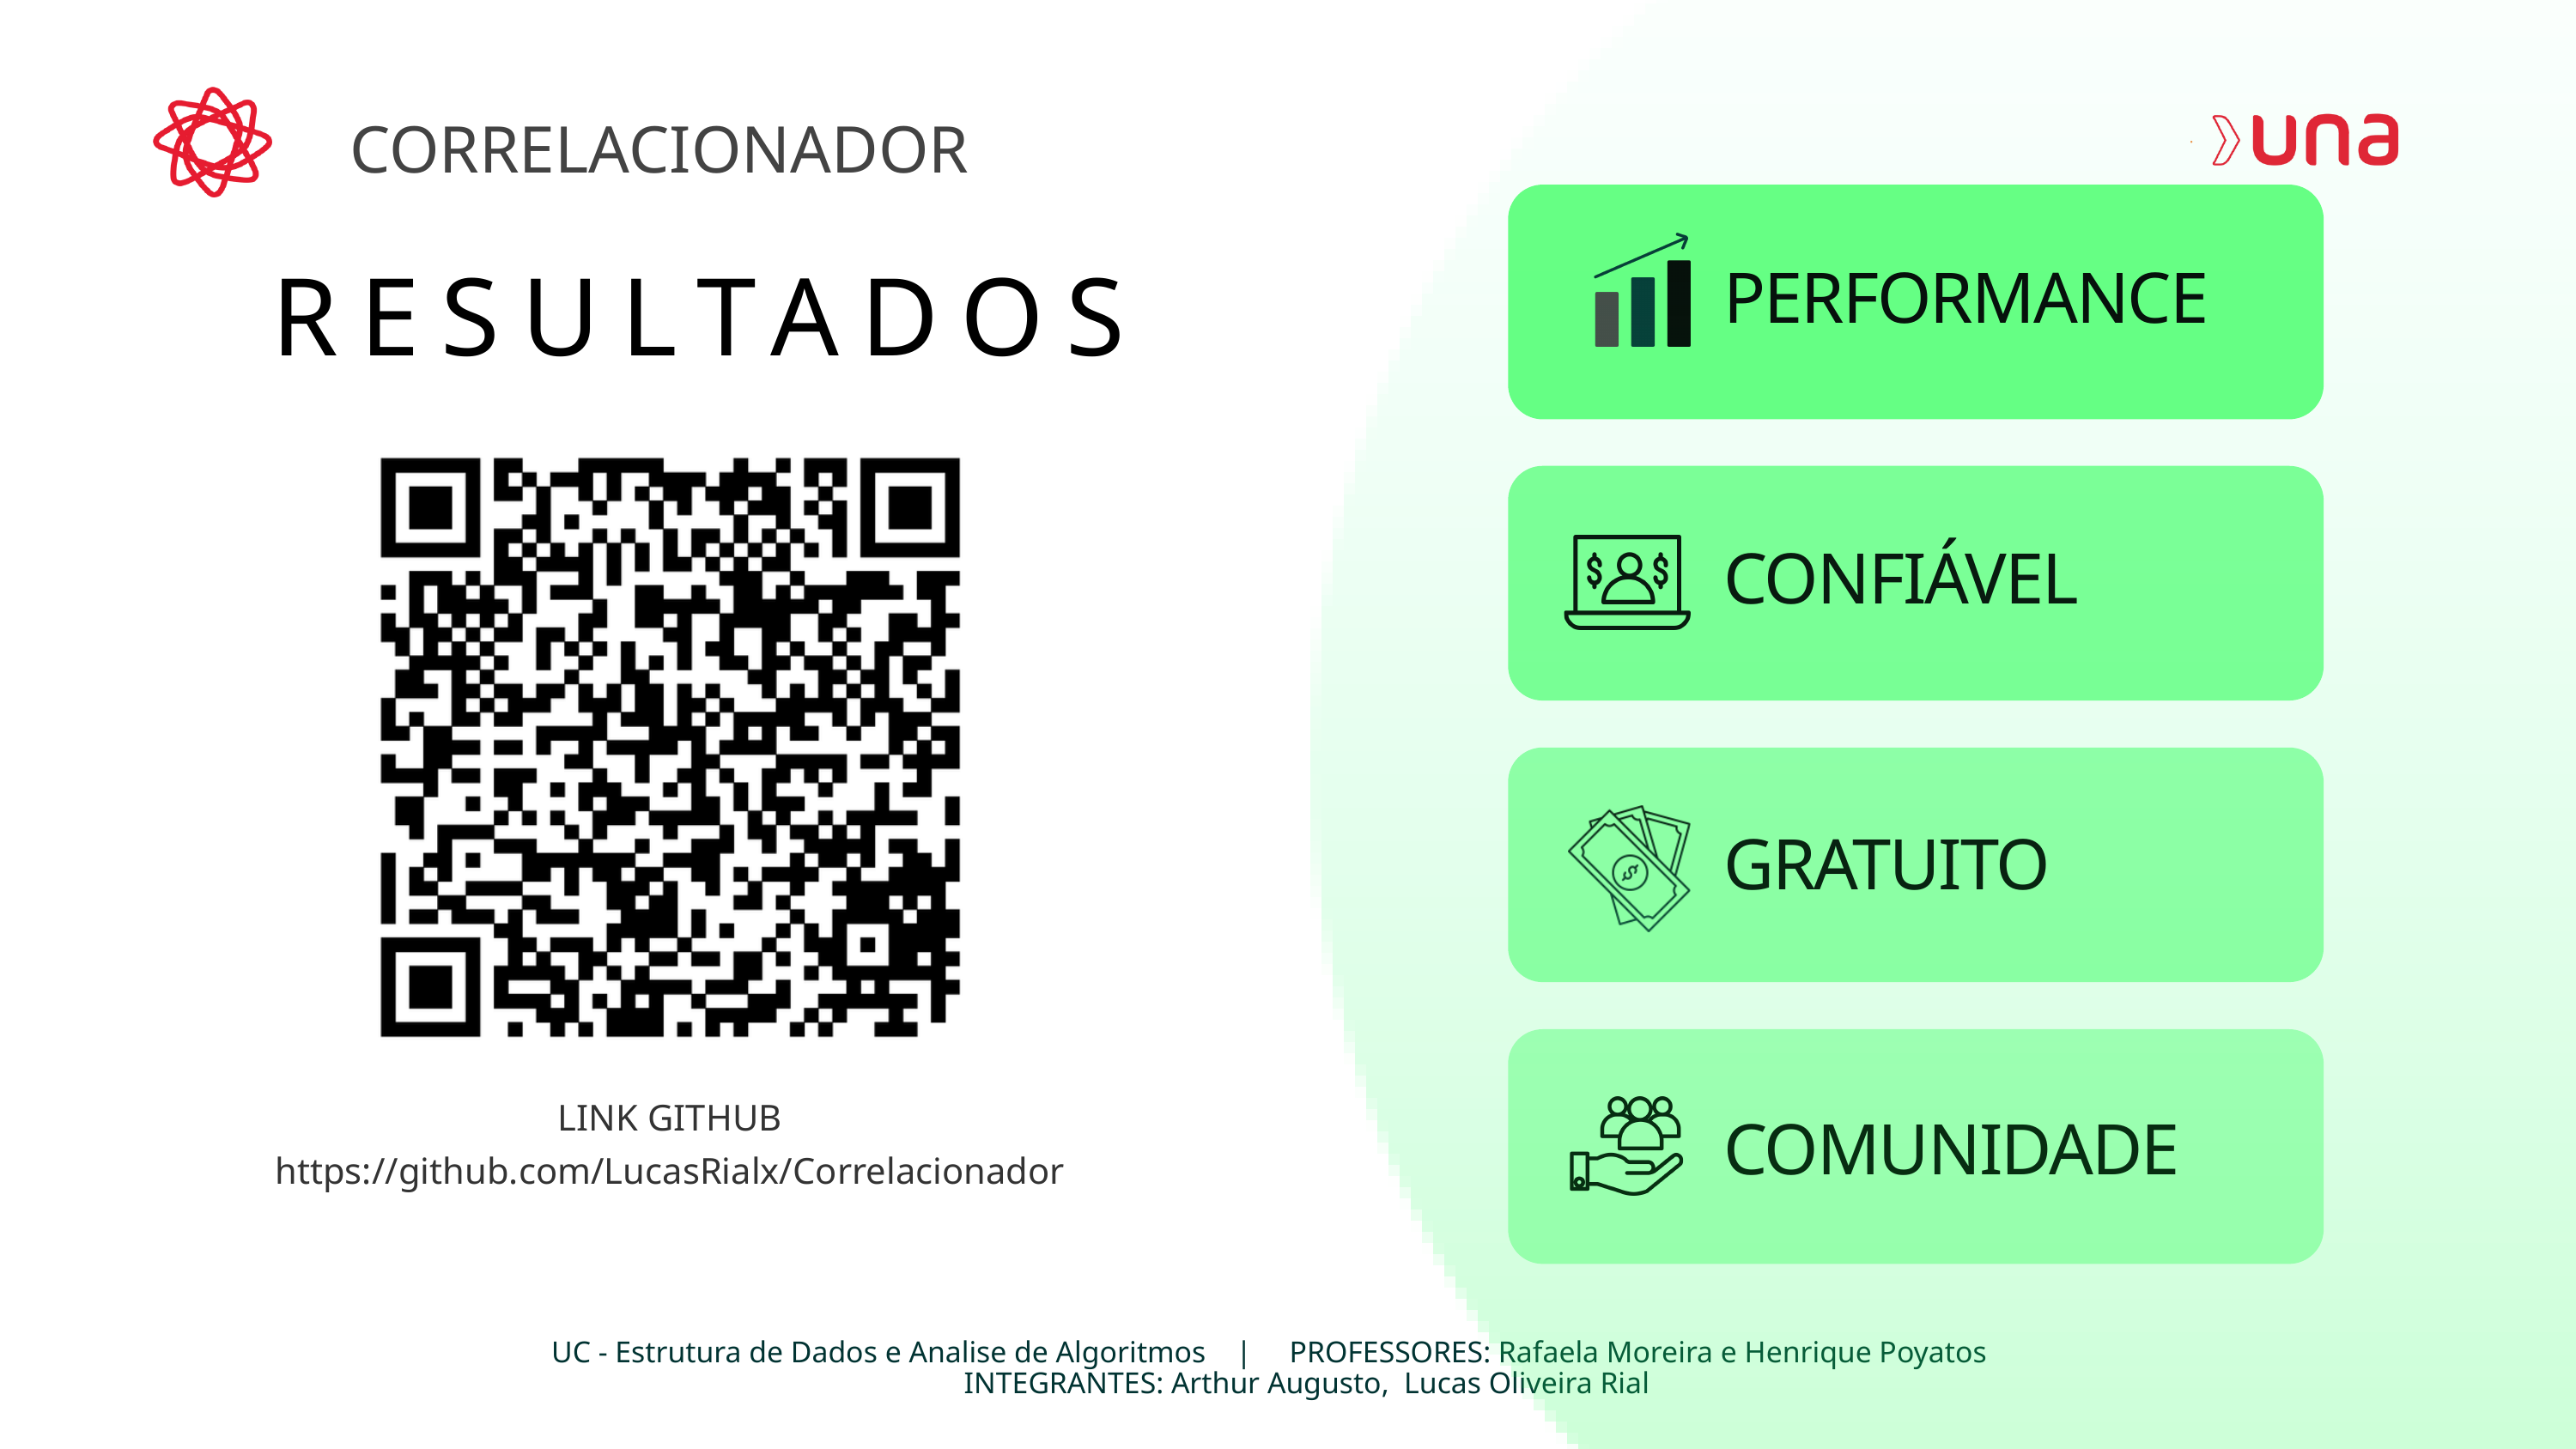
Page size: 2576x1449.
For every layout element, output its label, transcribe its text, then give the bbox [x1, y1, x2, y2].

text_box [152, 87, 272, 198]
text_box UC - Estrutura de Dados e Analise de Algoritmos | PROFESSORES: Rafaela Moreira e Henrique Poyatos INTEGRANTES: Arthur Augusto, Lucas Oliveira Rial [353, 1337, 1310, 1400]
text_box CORRELACIONADOR [349, 116, 1310, 186]
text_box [1508, 184, 2324, 420]
text_box [353, 430, 987, 1065]
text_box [1508, 747, 2324, 983]
text_box LINK GITHUB https://github.com/LucasRialx/Correlacionador [231, 1084, 1109, 1192]
text_box [1310, 0, 2576, 1449]
text_box RESULTADOS [271, 258, 1249, 378]
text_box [1508, 465, 2324, 701]
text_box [1508, 1028, 2324, 1264]
